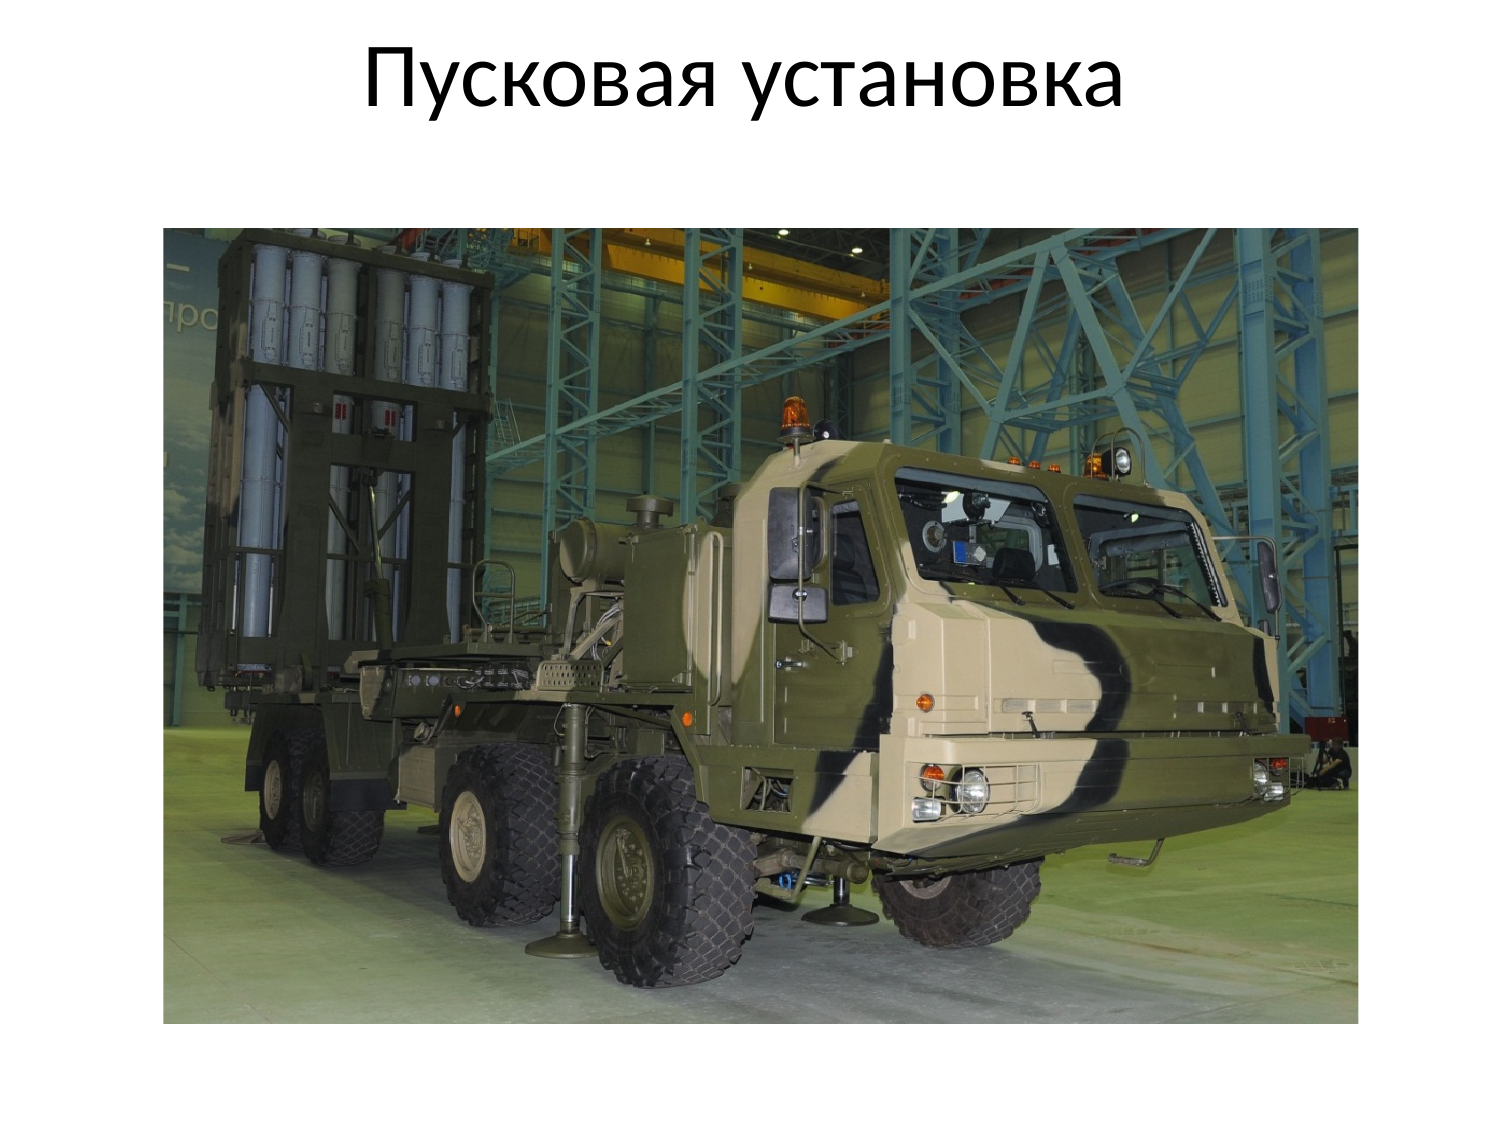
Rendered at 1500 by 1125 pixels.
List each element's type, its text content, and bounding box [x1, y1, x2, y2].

picture [163, 227, 1359, 1024]
title Пусковая установка [70, 1, 1421, 138]
